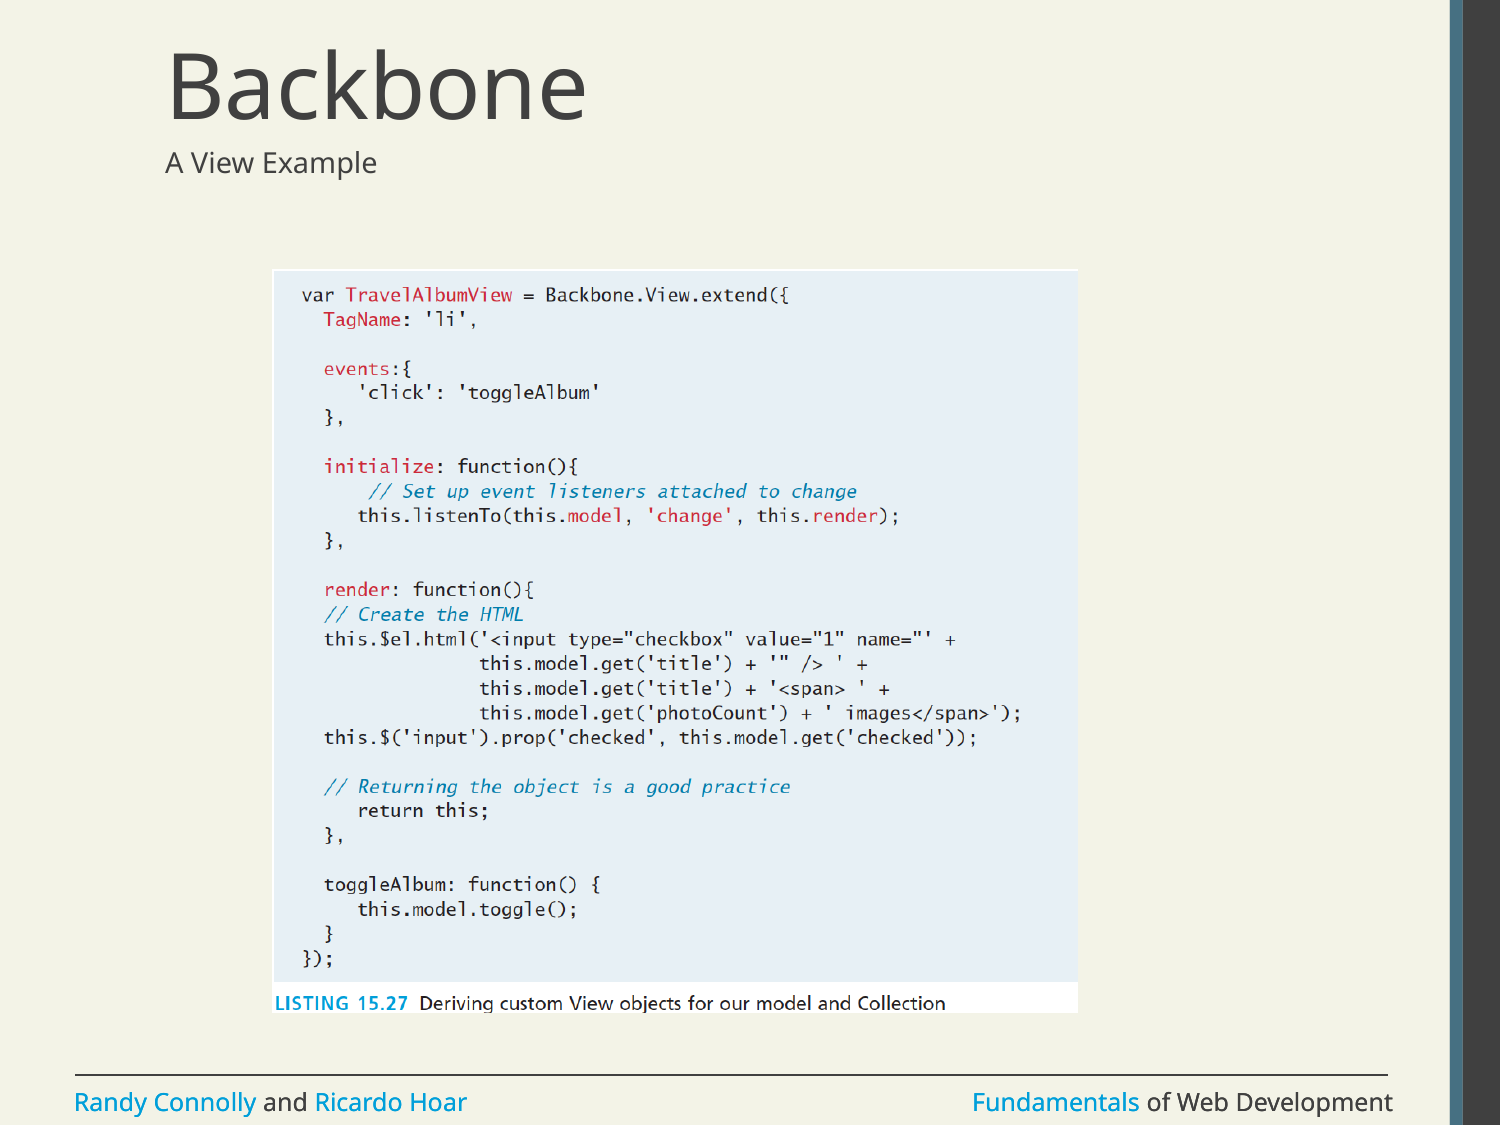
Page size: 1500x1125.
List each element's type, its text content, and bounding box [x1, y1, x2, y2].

title Backbone [150, 20, 1425, 188]
list A View Example [150, 137, 1200, 188]
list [149, 269, 1201, 1013]
